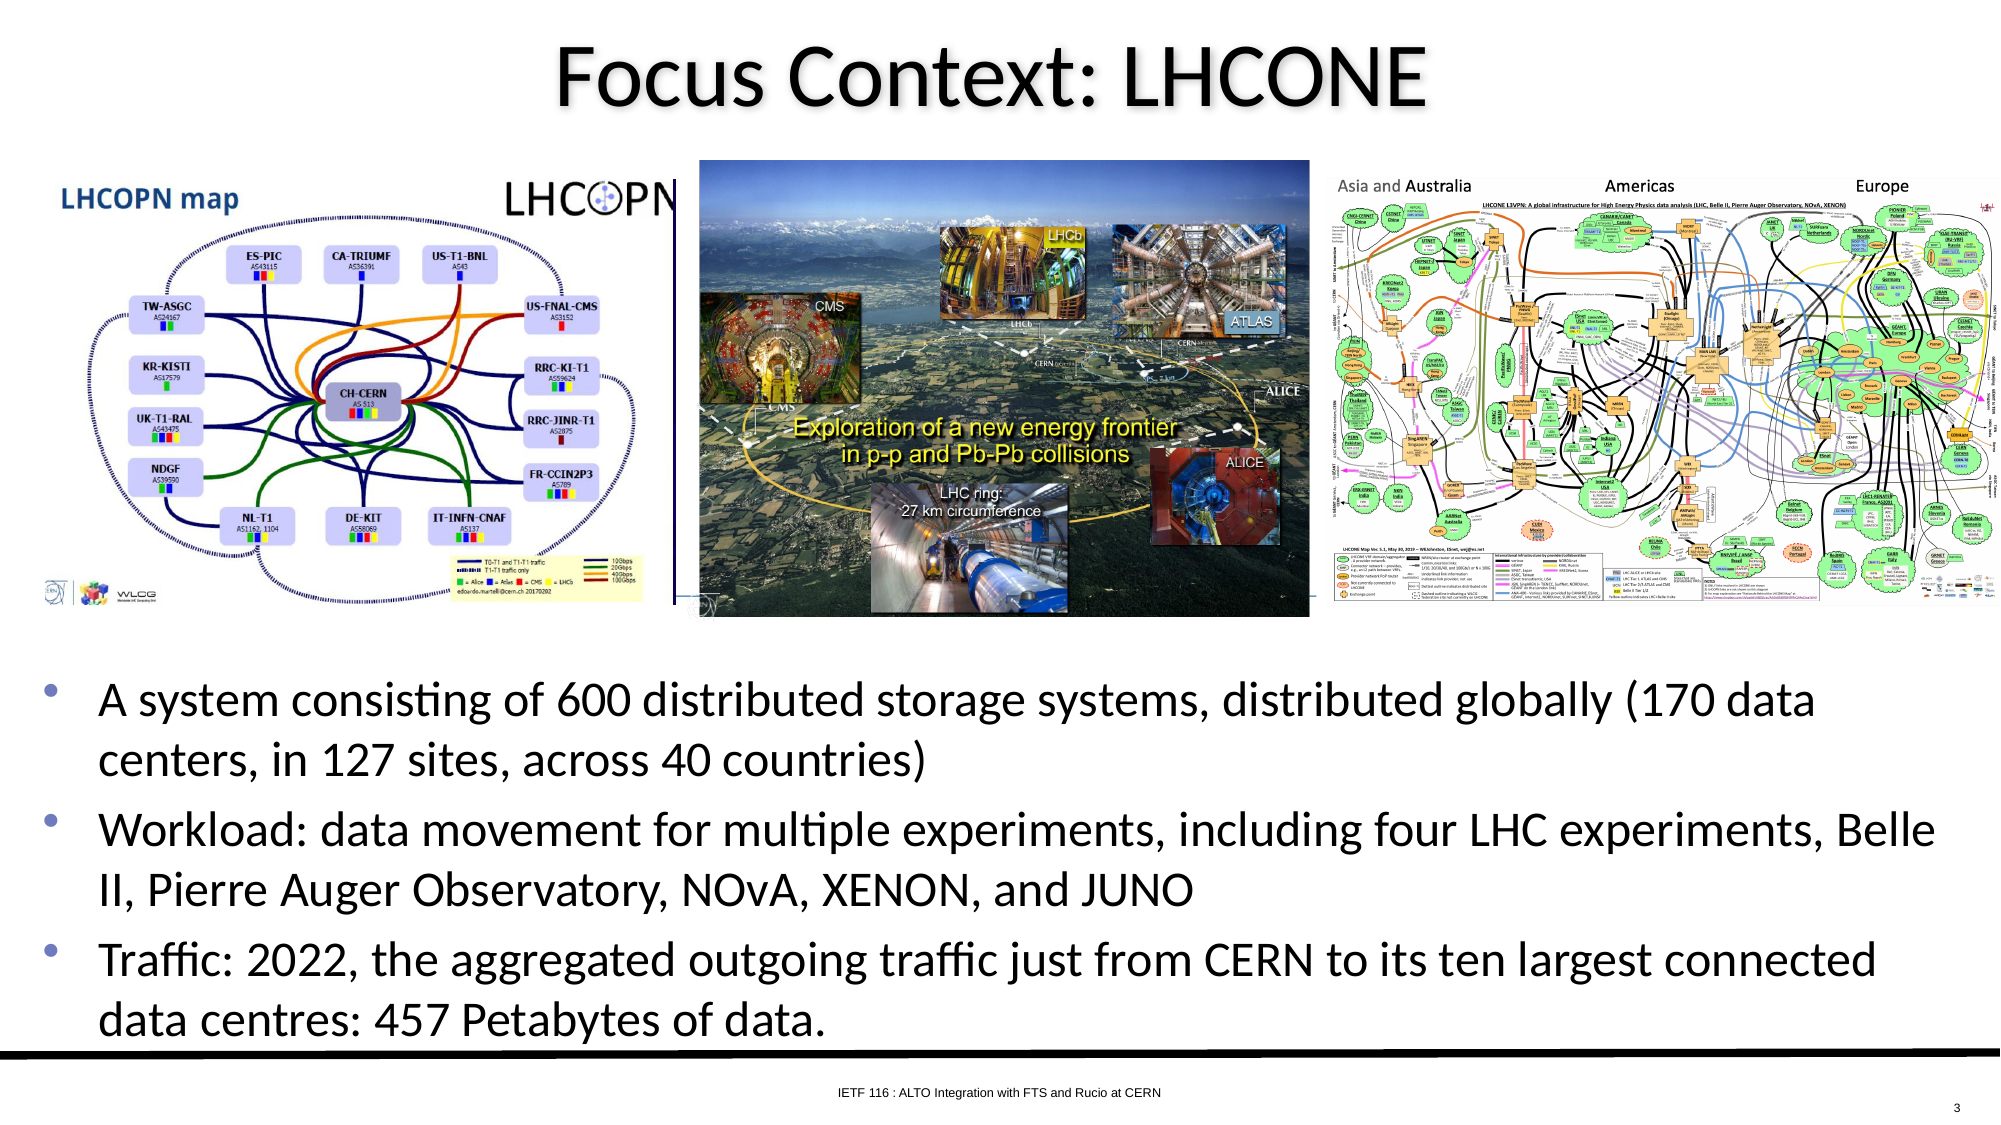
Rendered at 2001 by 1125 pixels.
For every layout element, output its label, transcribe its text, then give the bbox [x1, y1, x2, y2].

title Focus Context: LHCONE [55, 13, 1930, 127]
list A system consisting of 600 distributed storage systems, distributed globally (170 data centers, in 127 sites, across 40 countries) Workload: data movement for multiple experiments, including four LHC experiments, Belle II, Pierre Auger Observatory, NOvA, XENON, and JUNO Traffic: 2022, the aggregated outgoing traffic just from CERN to its ten largest connected data centres: 457 Petabytes of data. [27, 659, 1965, 1038]
picture [45, 160, 1317, 624]
picture [1325, 177, 2000, 607]
